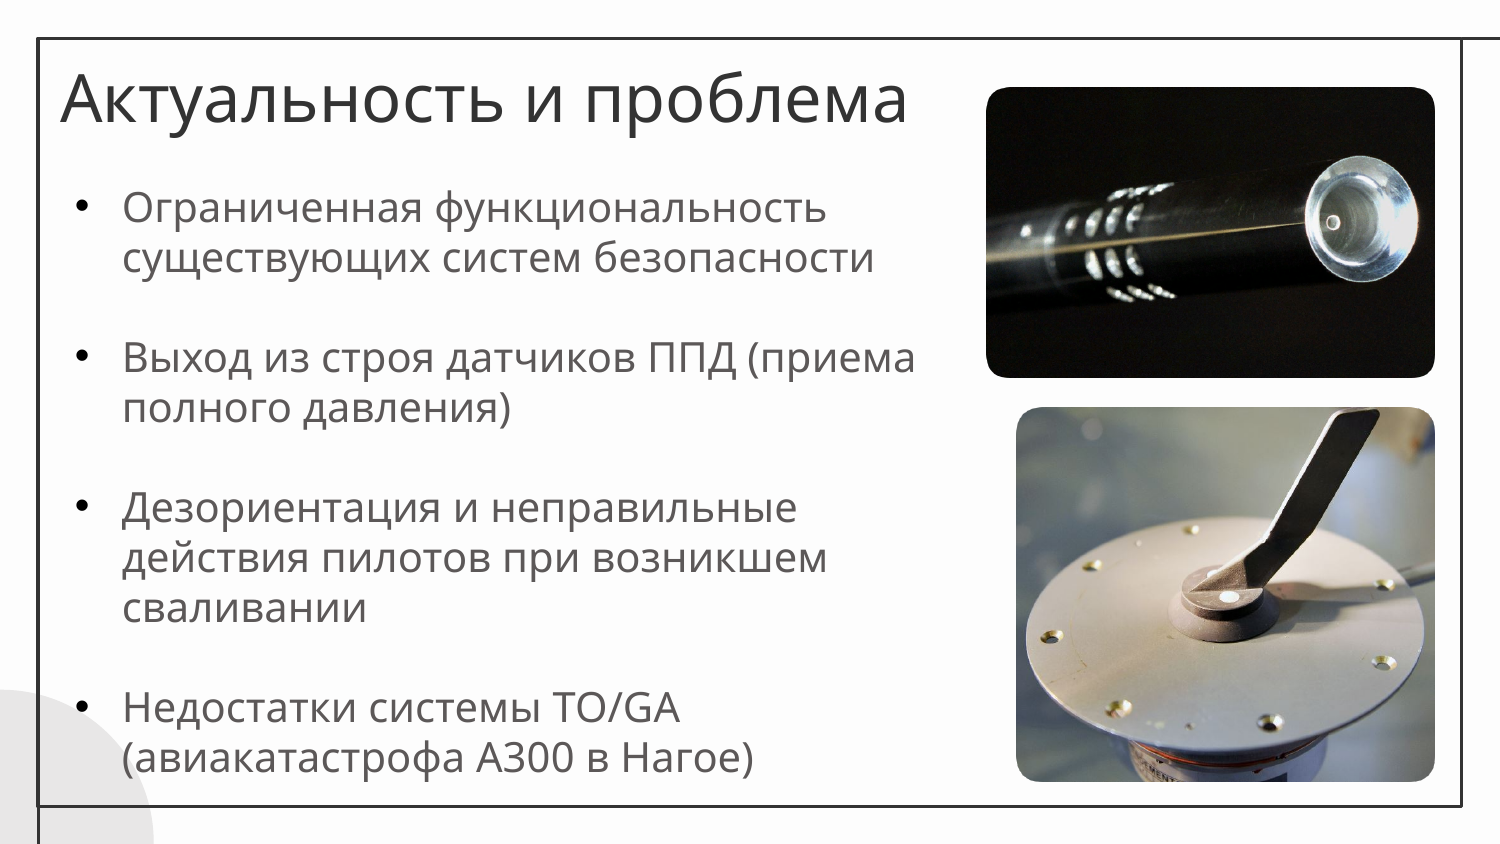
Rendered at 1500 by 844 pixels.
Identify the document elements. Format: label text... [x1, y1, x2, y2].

picture [986, 87, 1436, 378]
picture [1016, 407, 1436, 782]
title Актуальность и проблема [45, 41, 1009, 135]
text_box Ограниченная функциональность существующих систем безопасности Выход из строя датчиков ППД (приема полного давления) Дезориентация и неправильные действия пилотов при возникшем сваливании Недостатки системы TO/GA (авиакатастрофа A300 в Нагое) [60, 173, 939, 844]
